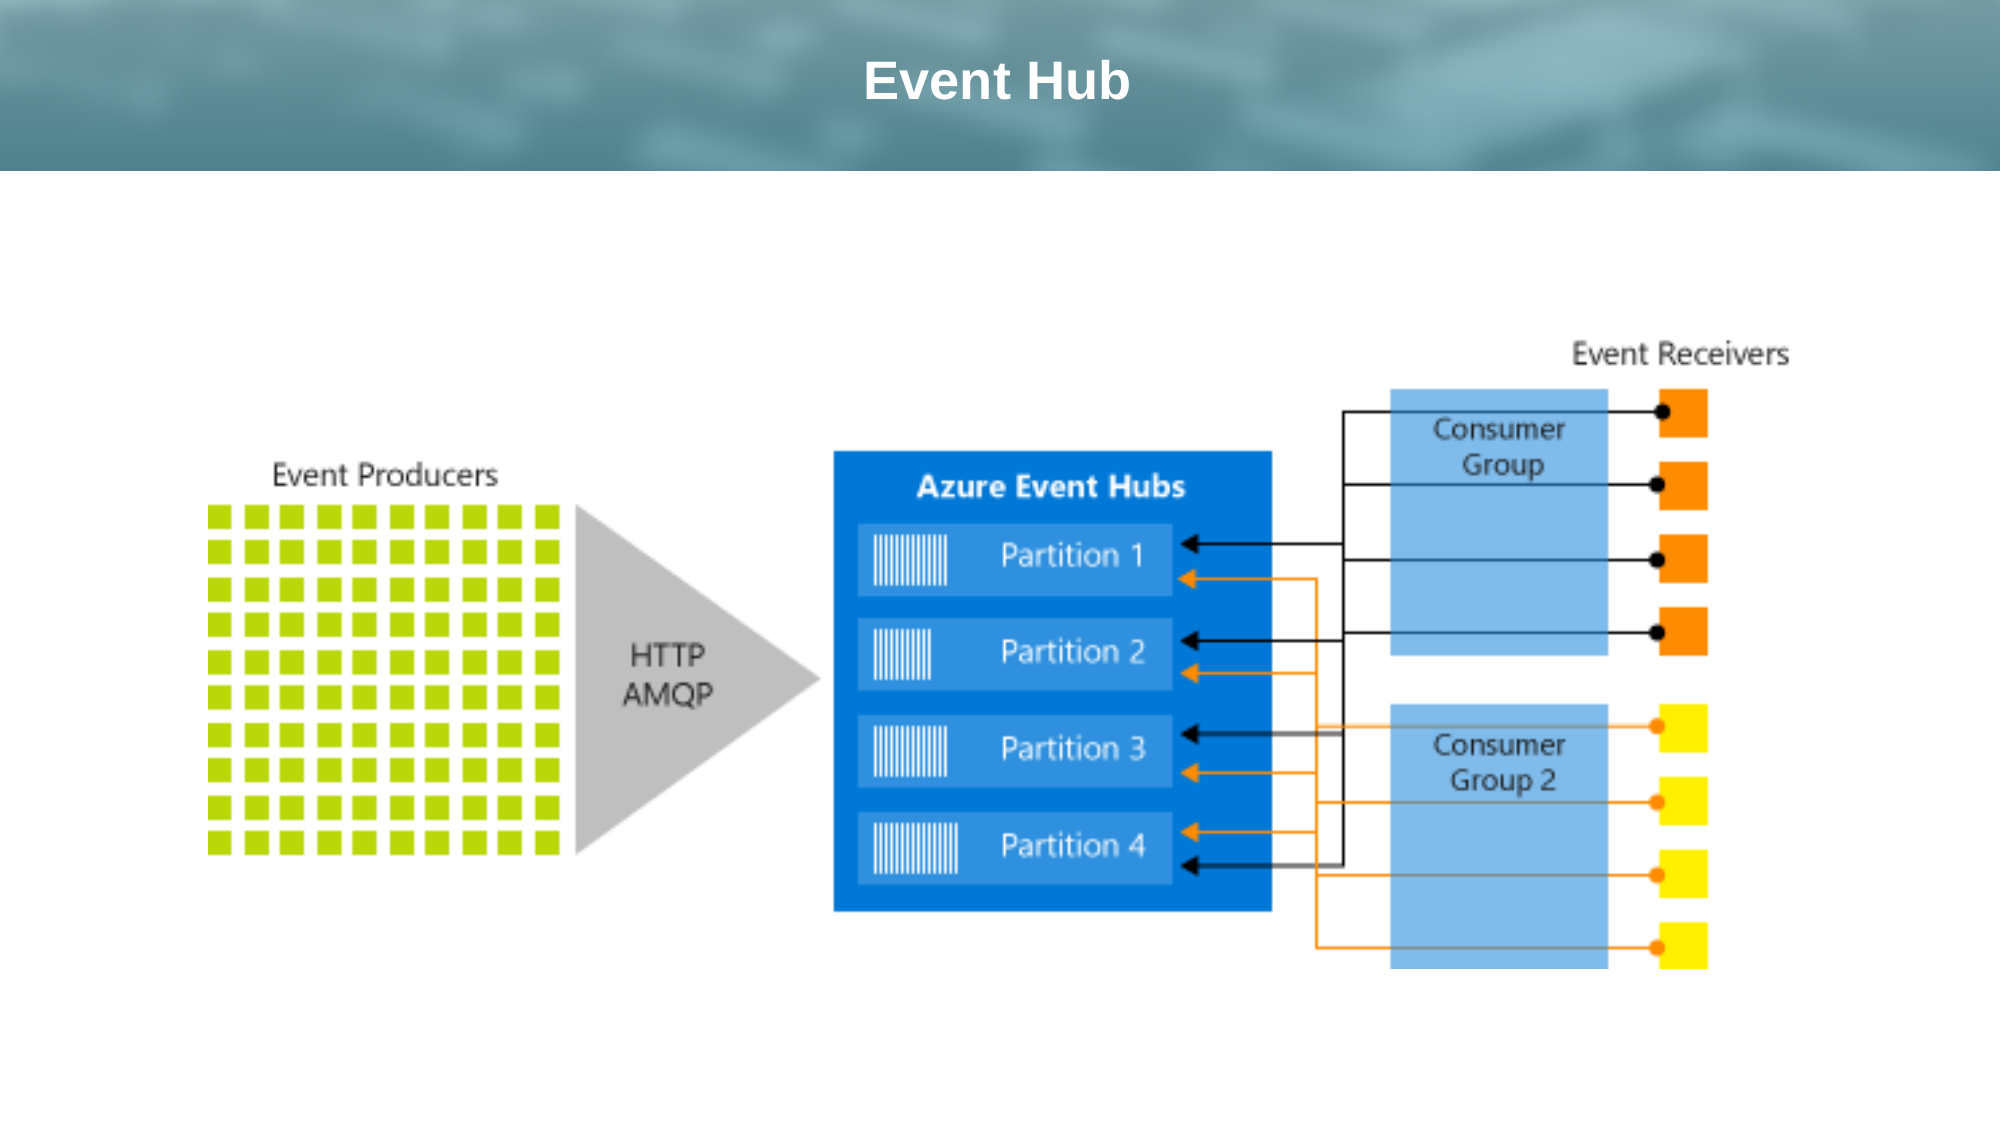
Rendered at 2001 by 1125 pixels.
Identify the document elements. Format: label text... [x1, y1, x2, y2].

picture [0, 0, 2000, 171]
picture [208, 336, 1792, 969]
title Event Hub [95, 22, 1900, 141]
